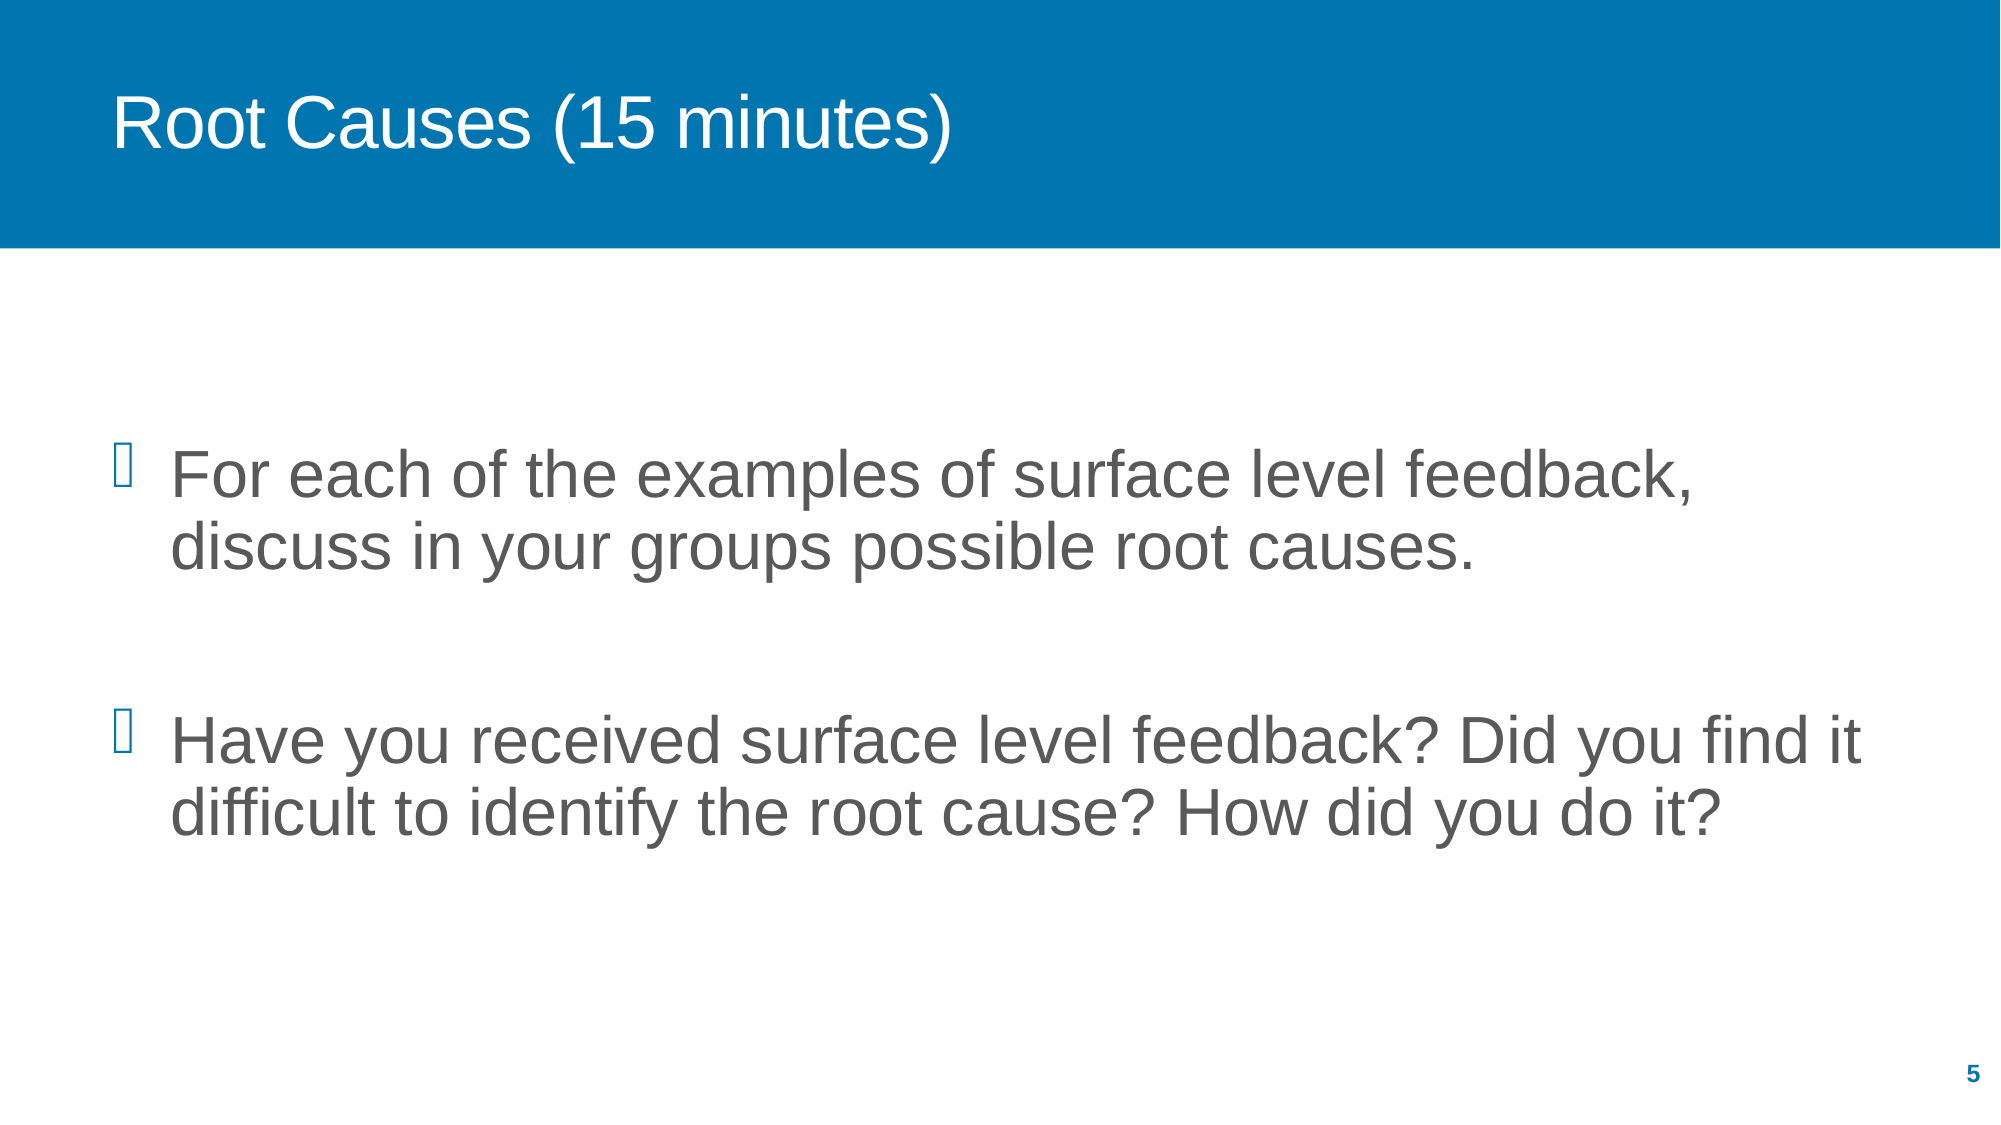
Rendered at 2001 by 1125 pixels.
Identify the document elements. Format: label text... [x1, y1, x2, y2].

list For each of the examples of surface level feedback, discuss in your groups possible root causes. Have you received surface level feedback? Did you find it difficult to identify the root cause? How did you do it? [96, 265, 1910, 1025]
slide_number 5 [1744, 1042, 1996, 1103]
title Root Causes (15 minutes) [96, 15, 1910, 233]
